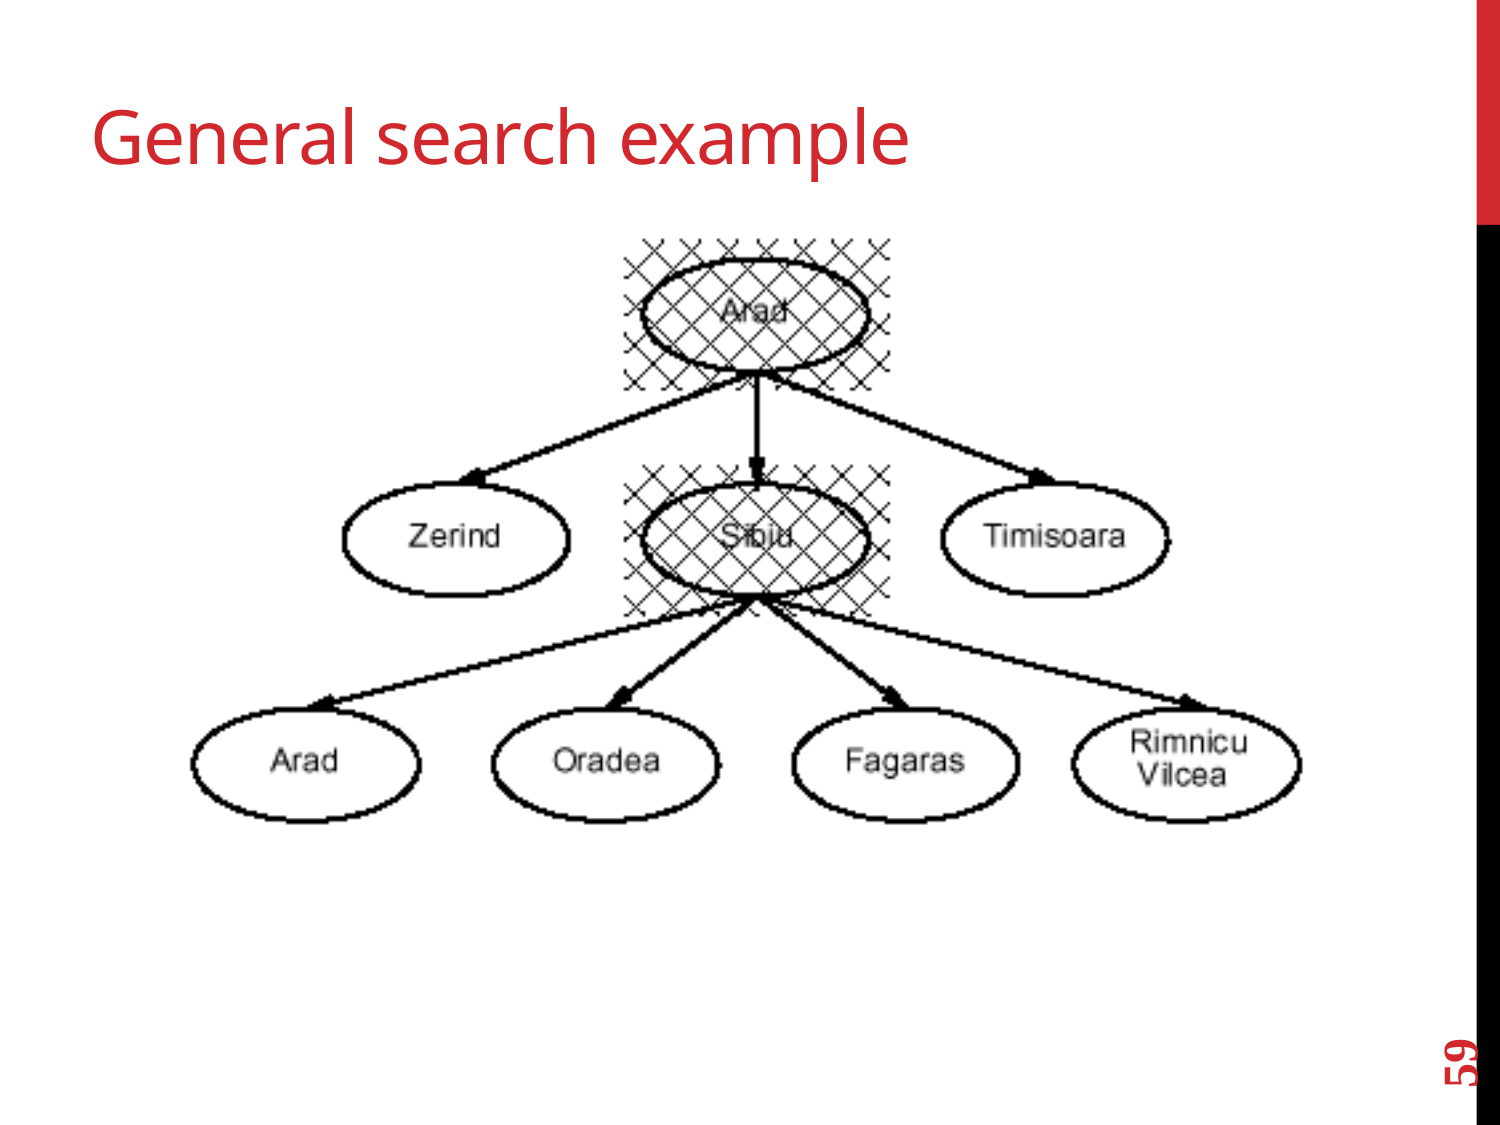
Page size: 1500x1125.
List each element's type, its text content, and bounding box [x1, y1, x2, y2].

picture [161, 236, 1327, 903]
slide_number 59 [1427, 887, 1488, 1104]
title General search example [75, 0, 1413, 188]
